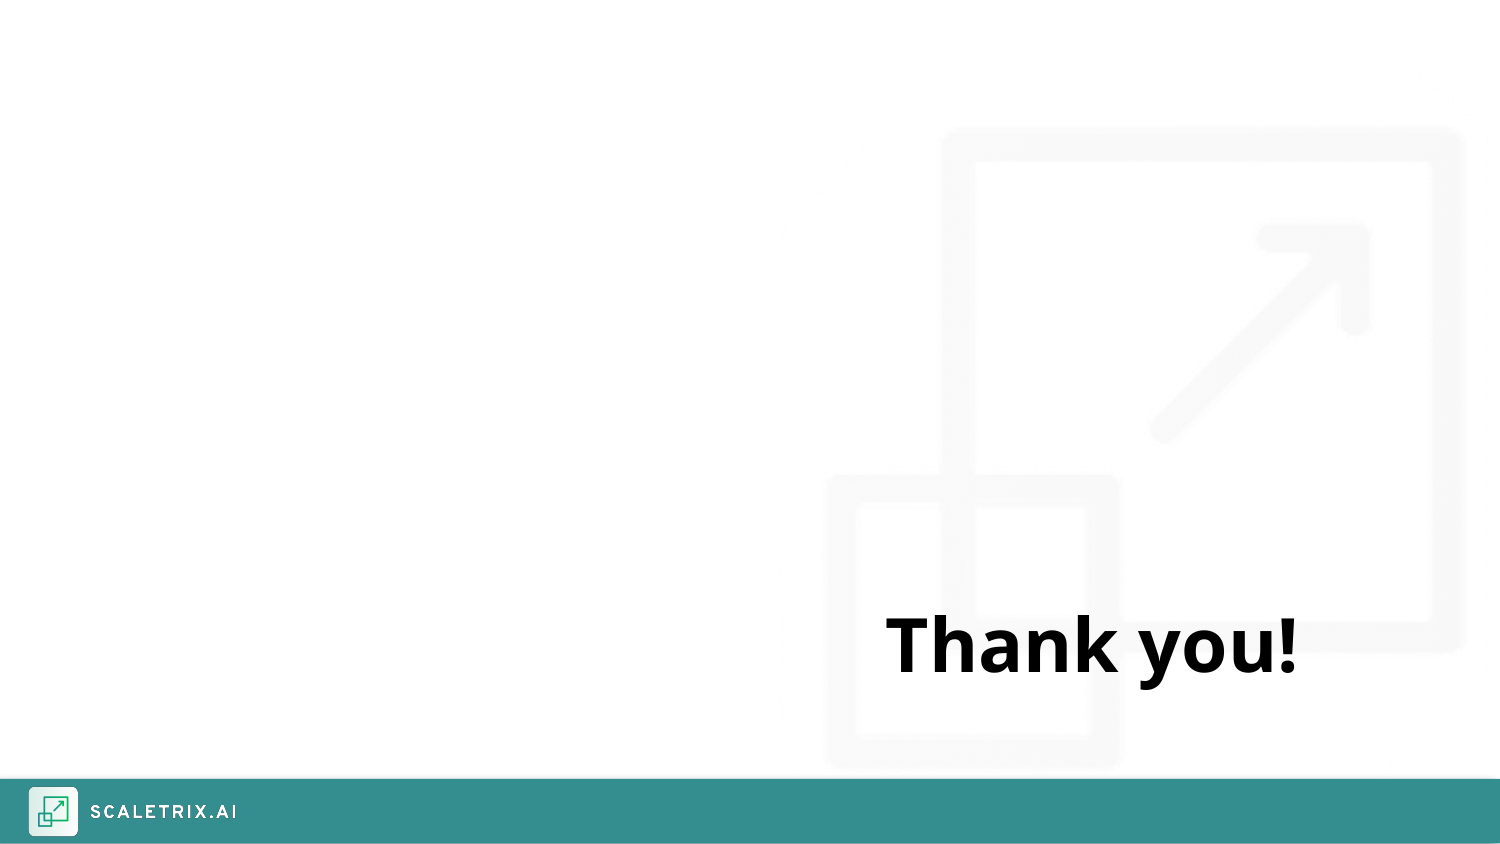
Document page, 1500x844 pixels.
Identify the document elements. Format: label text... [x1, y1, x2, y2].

subtitle Thank you! [693, 577, 1493, 708]
picture [0, 783, 266, 844]
